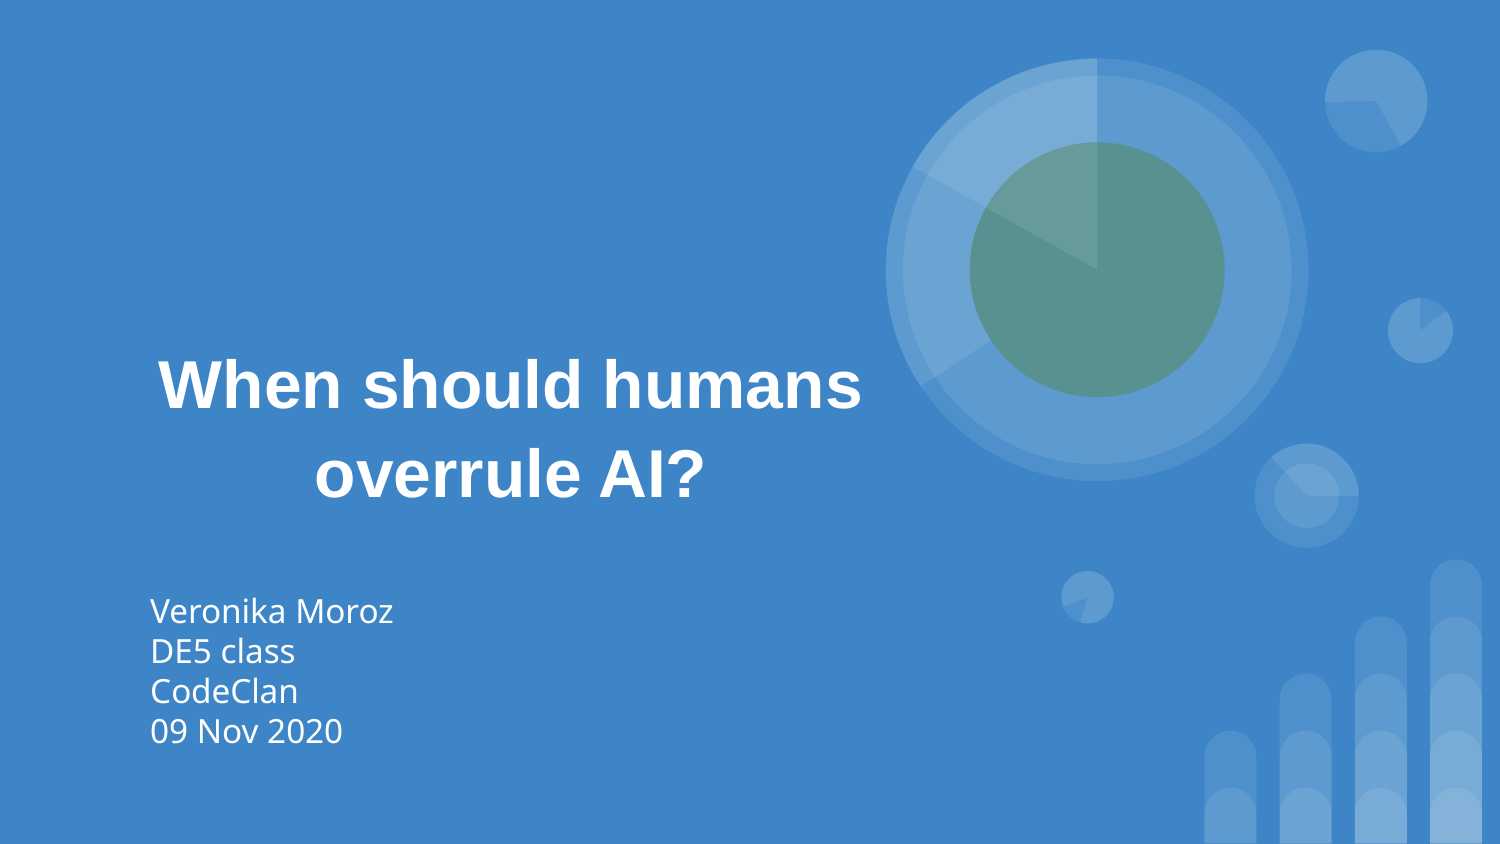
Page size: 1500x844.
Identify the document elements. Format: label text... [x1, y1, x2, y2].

title When should humans overrule AI? [135, 268, 888, 576]
subtitle Veronika Moroz DE5 class CodeClan 09 Nov 2020 [135, 575, 834, 739]
